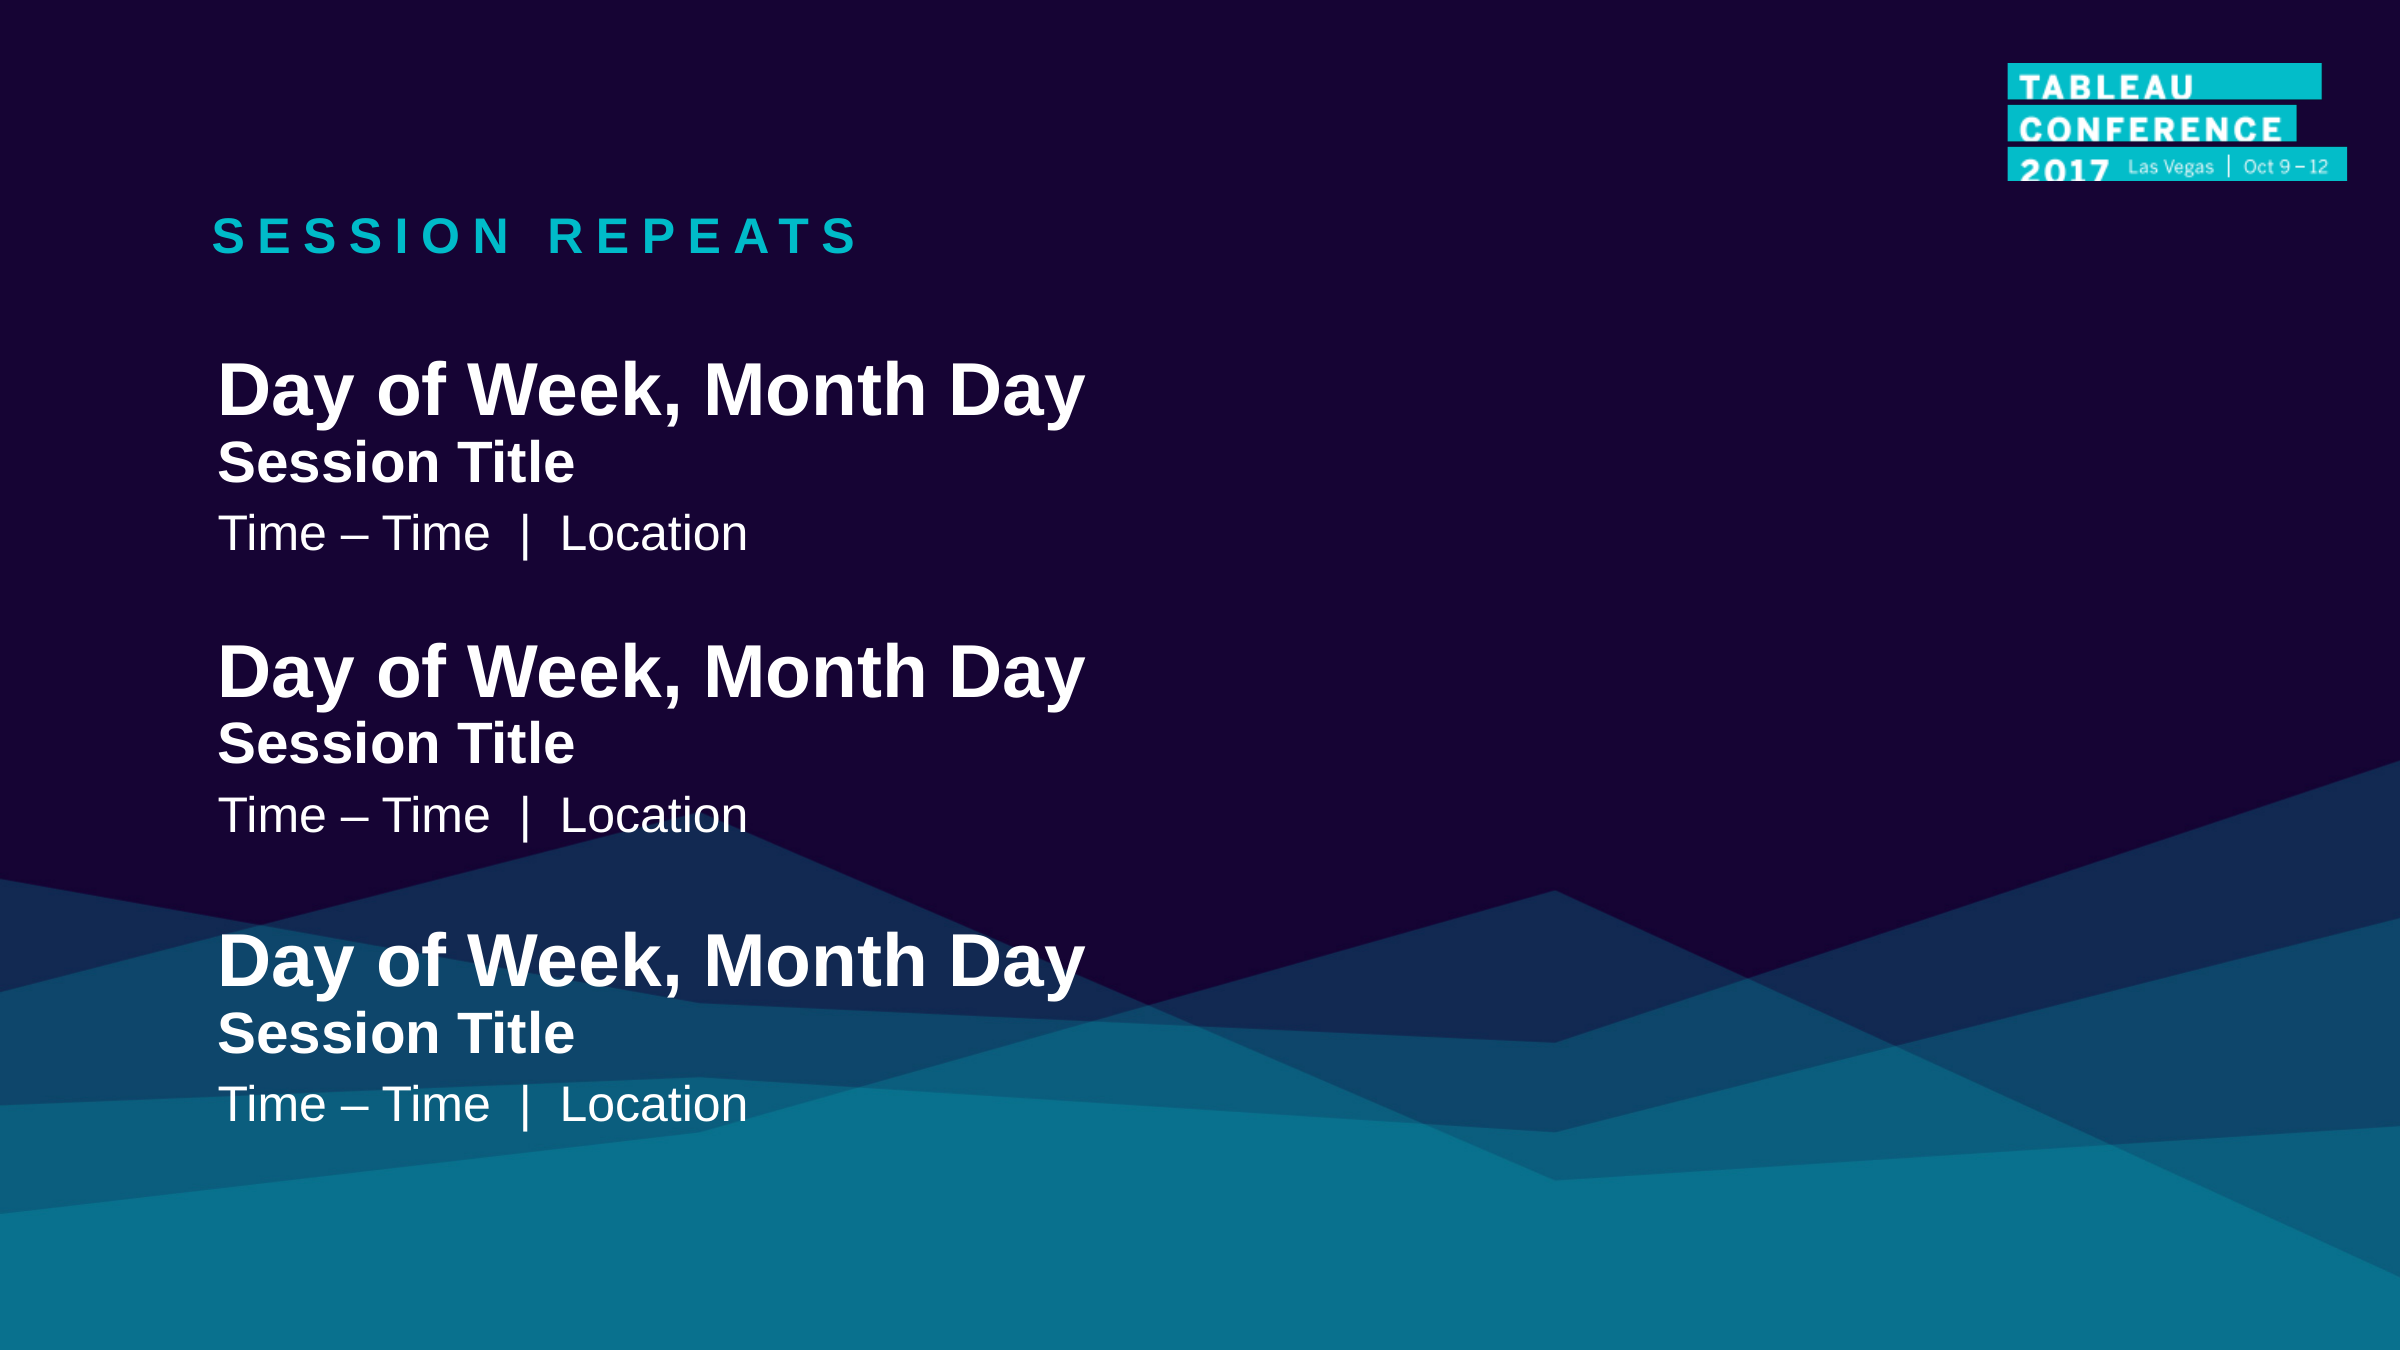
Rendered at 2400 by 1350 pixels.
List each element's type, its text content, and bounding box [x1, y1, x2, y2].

text_box Day of Week, Month Day Session Title Time – Time | Location [187, 608, 1776, 868]
picture [0, 0, 2400, 1272]
text_box Day of Week, Month Day Session Title Time – Time | Location [187, 898, 1776, 1157]
text_box Day of Week, Month Day Session Title Time – Time | Location [187, 327, 1776, 586]
list SESSION REPEATS [187, 195, 1776, 282]
